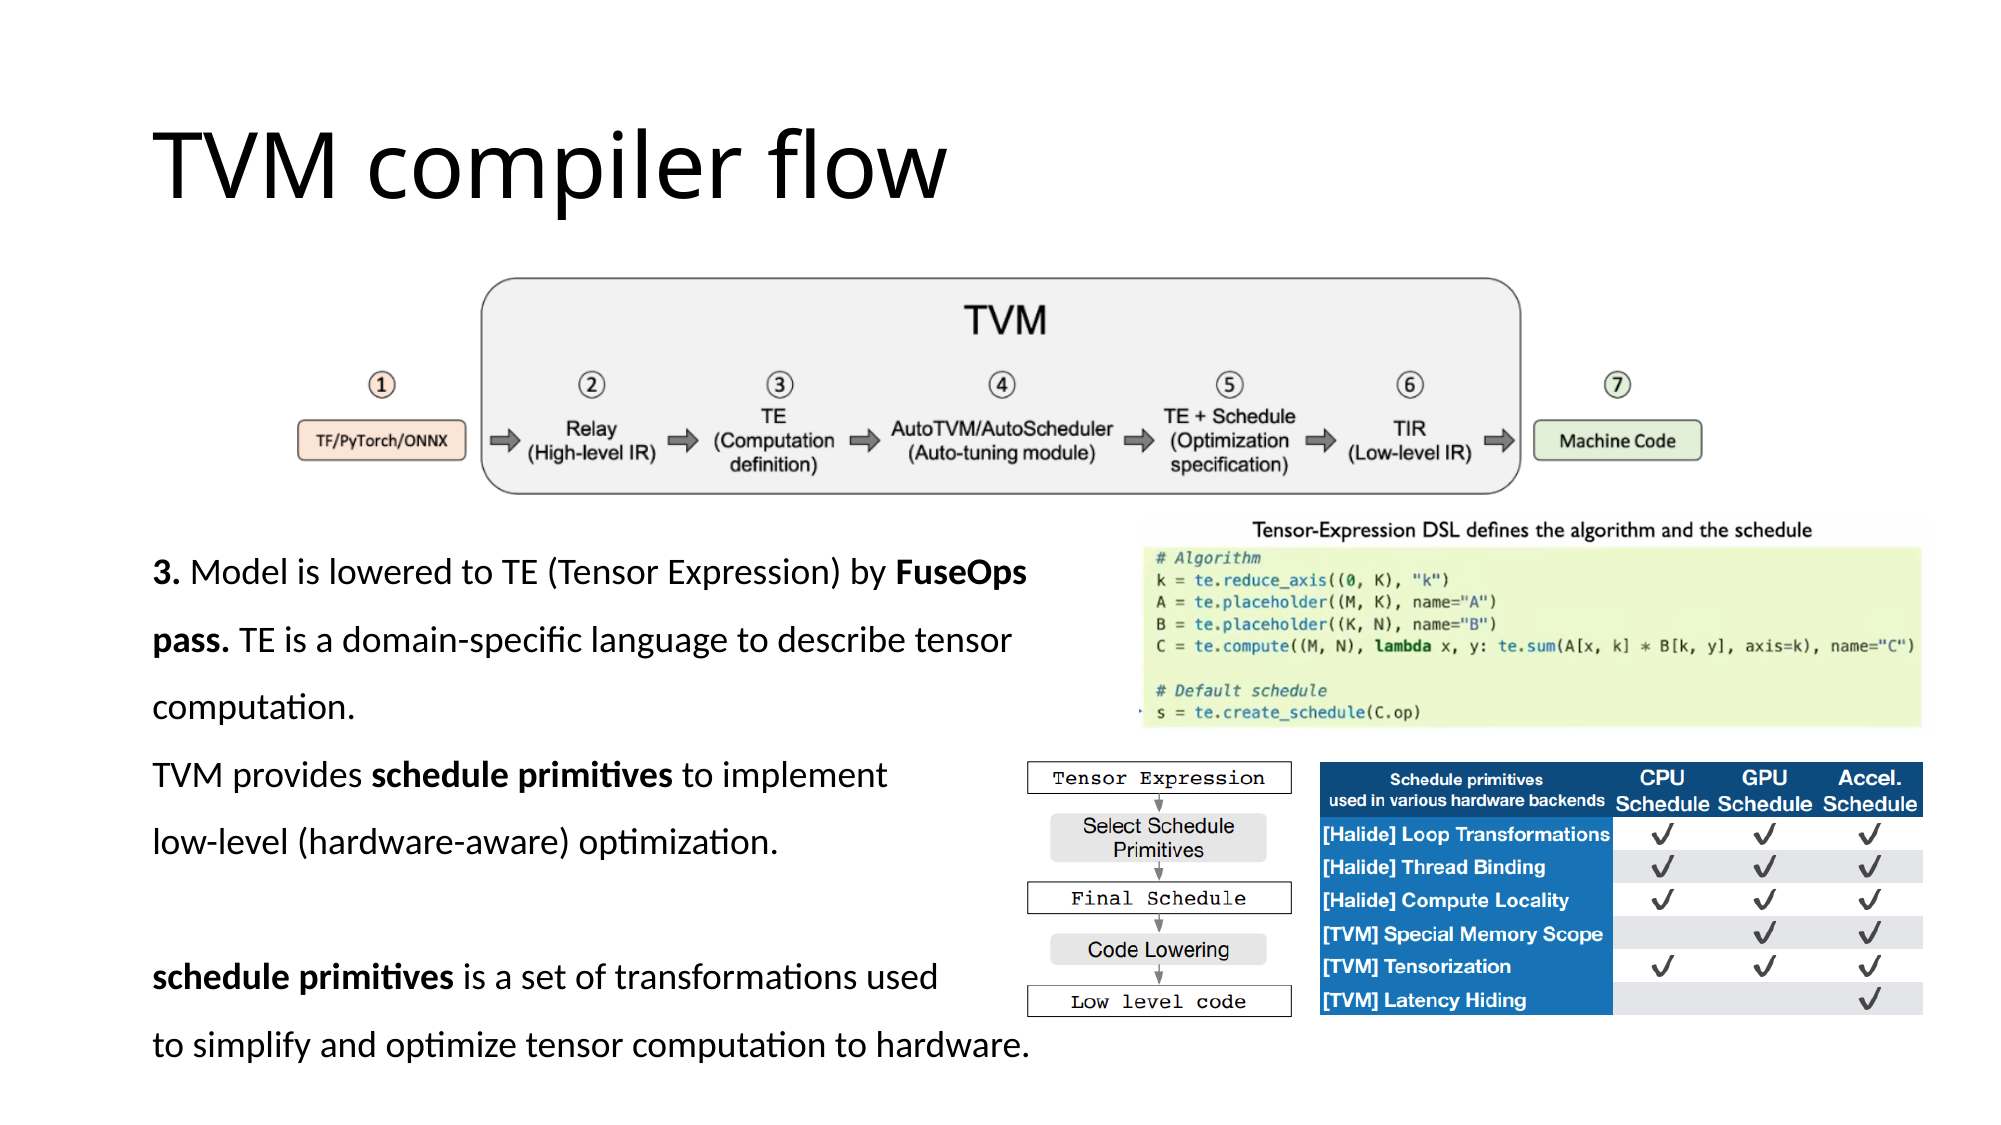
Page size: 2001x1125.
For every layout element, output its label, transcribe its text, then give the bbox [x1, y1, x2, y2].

picture [297, 277, 1703, 495]
text_box 3. Model is lowered to TE (Tensor Expression) by FuseOps pass. TE is a domain-specific language to describe tensor computation. TVM provides schedule primitives to implement low-level (hardware-aware) optimization. schedule primitives is a set of transformations used to simplify and optimize tensor computation to hardware. [137, 517, 1104, 1073]
picture [1139, 517, 1930, 734]
picture [1019, 756, 1930, 1026]
title TVM compiler flow [137, 59, 1863, 278]
